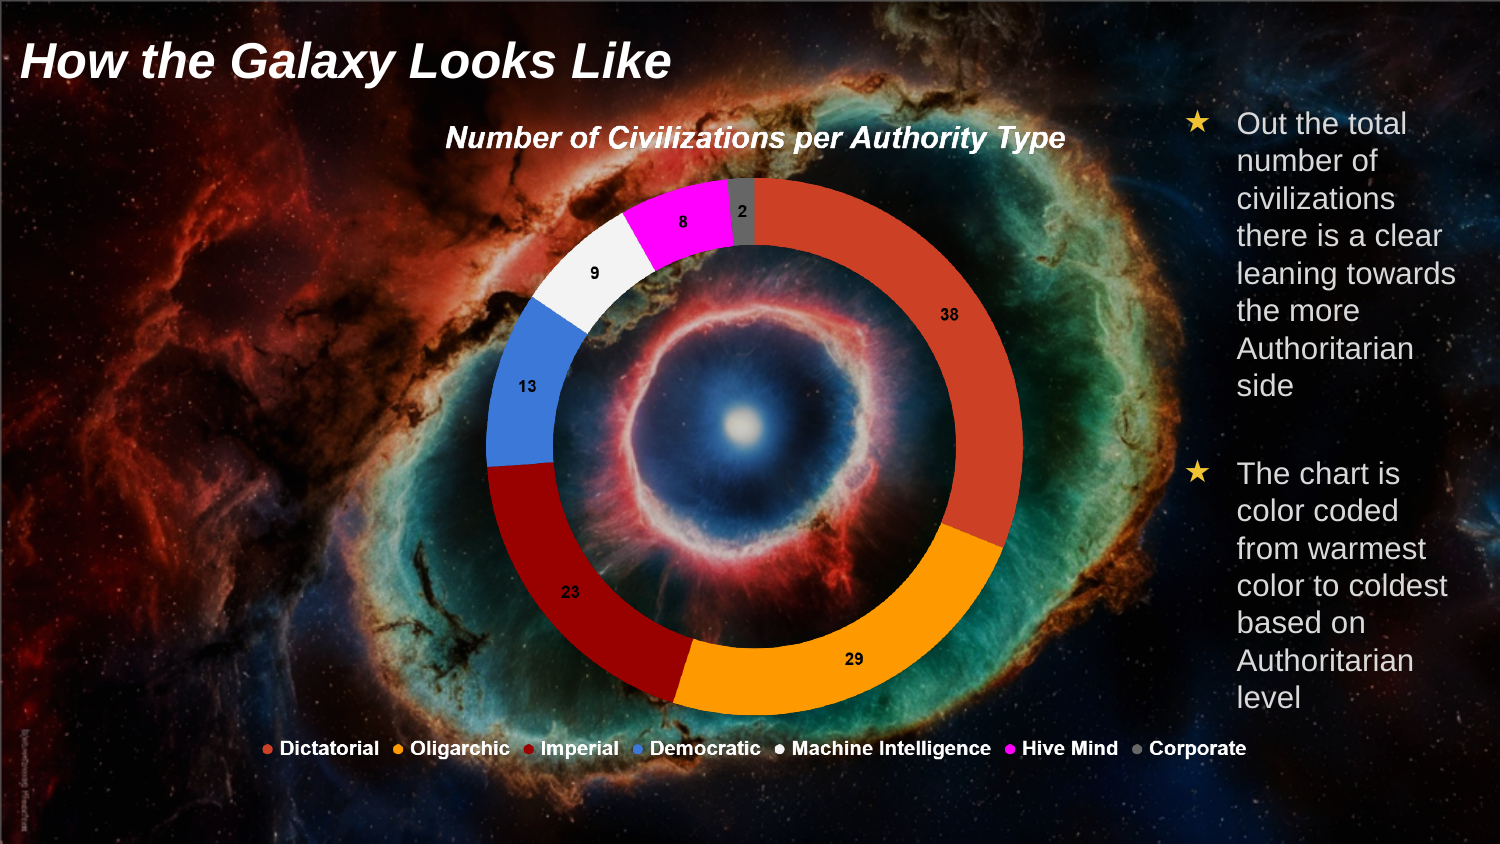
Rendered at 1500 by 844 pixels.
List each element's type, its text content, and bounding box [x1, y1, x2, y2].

title How the Galaxy Looks Like [4, 13, 323, 104]
text_box The chart is color coded from warmest color to coldest based on Authoritarian level [1355, 437, 1483, 730]
text_box Out the total number of civilizations there is a clear leaning towards the more Authoritarian side [1352, 88, 1483, 418]
picture [2, 0, 1500, 844]
